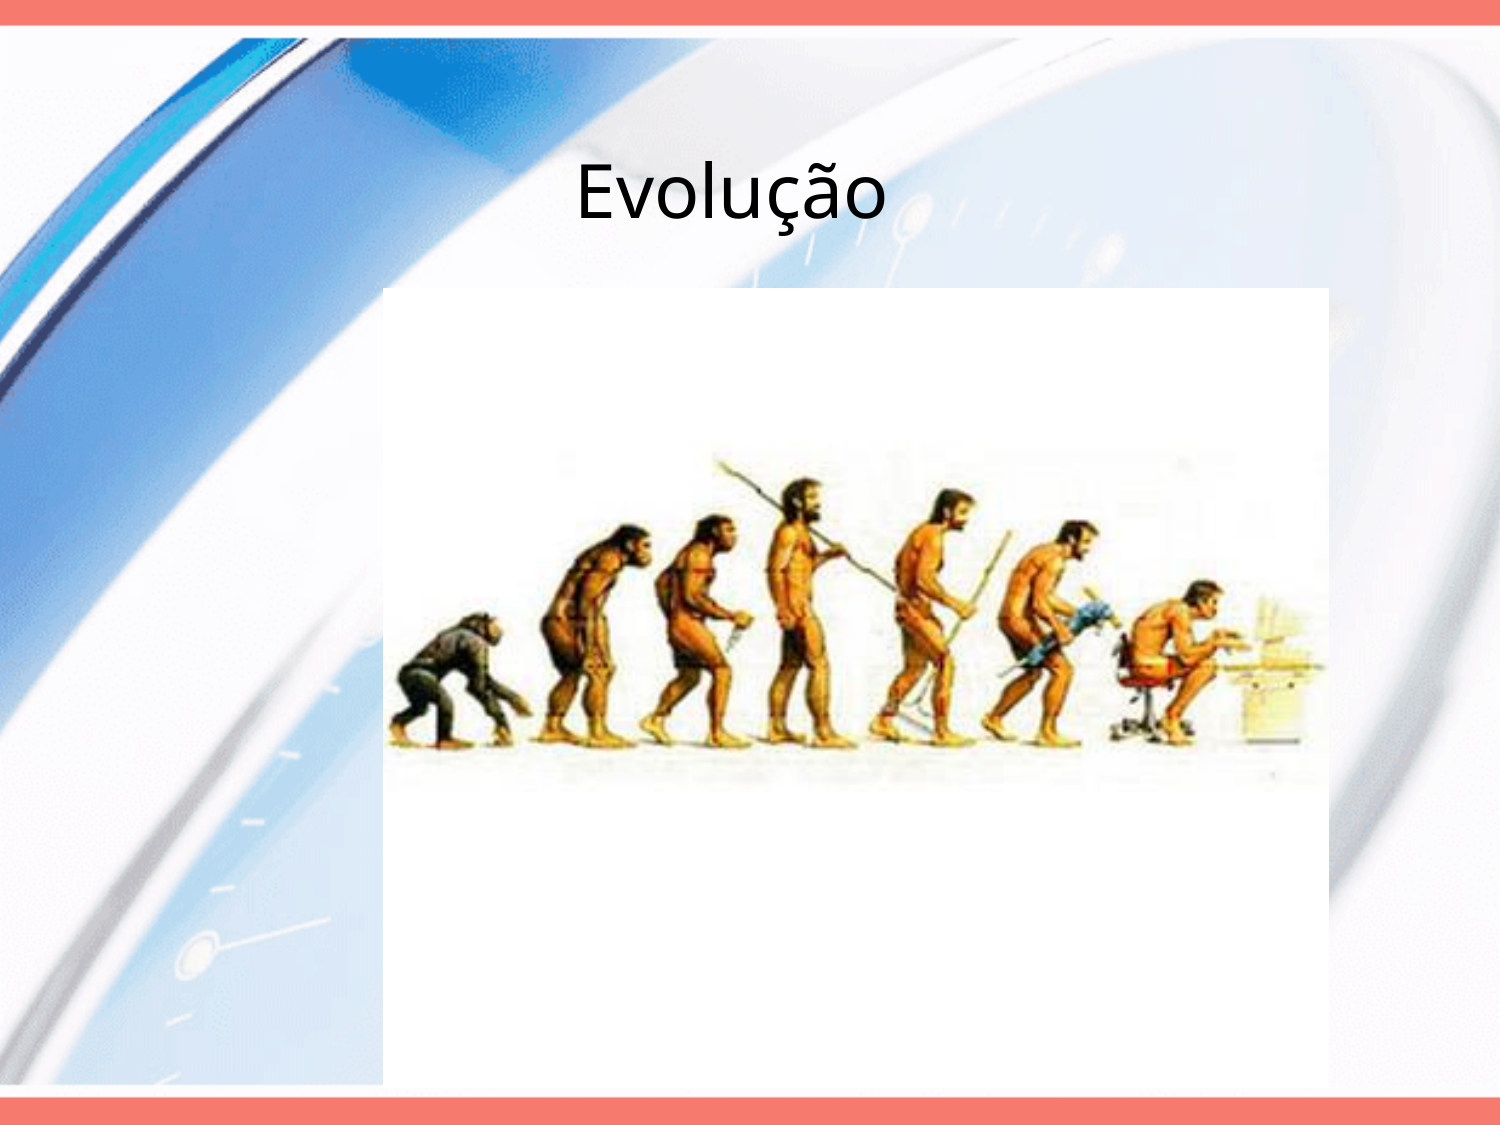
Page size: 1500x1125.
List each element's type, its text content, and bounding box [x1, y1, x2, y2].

picture [0, 0, 1500, 1125]
title Evolução [206, 88, 1257, 289]
